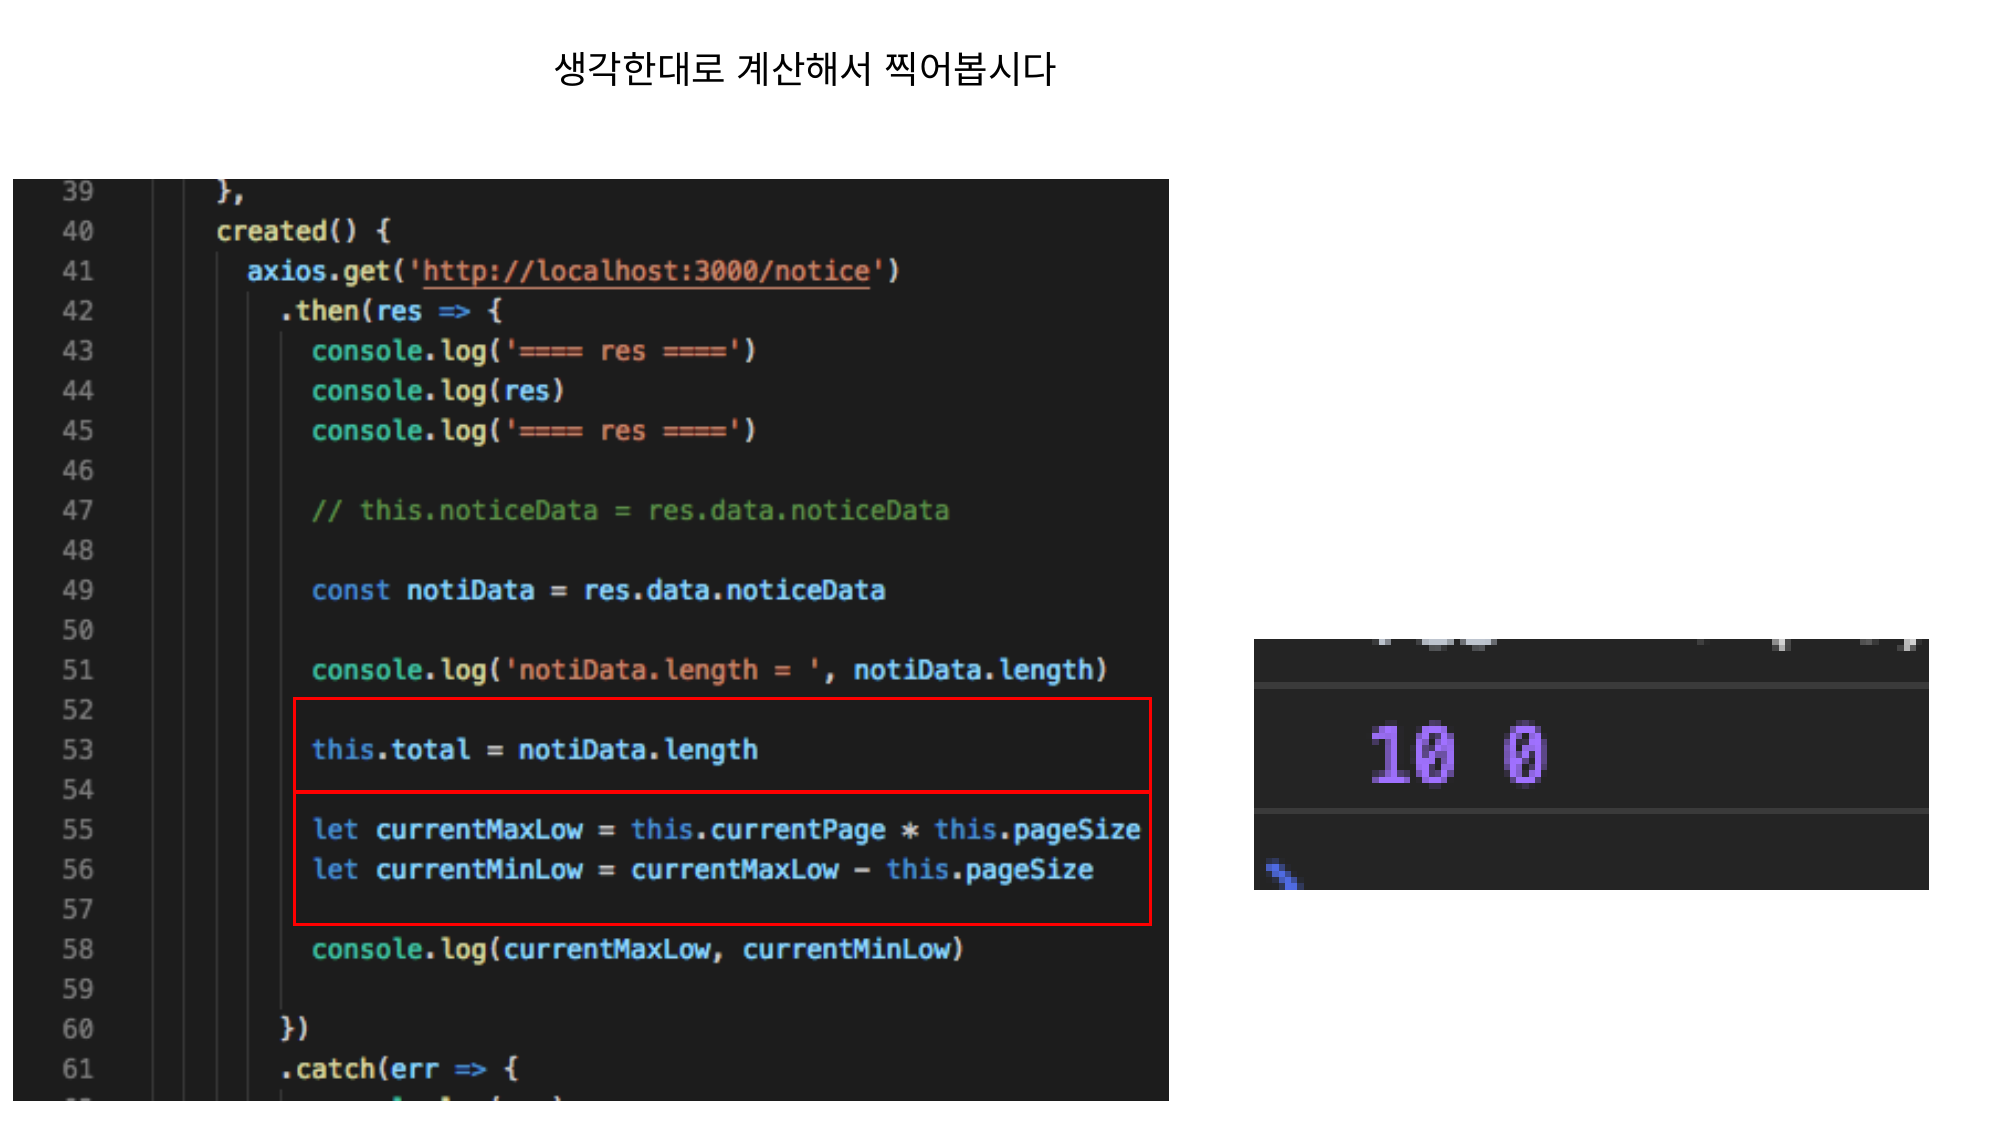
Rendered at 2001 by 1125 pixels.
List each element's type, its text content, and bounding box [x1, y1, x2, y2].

picture [1254, 639, 1929, 890]
text_box 생각한대로 계산해서 찍어봅시다 [538, 38, 1073, 99]
picture [13, 179, 1169, 1101]
